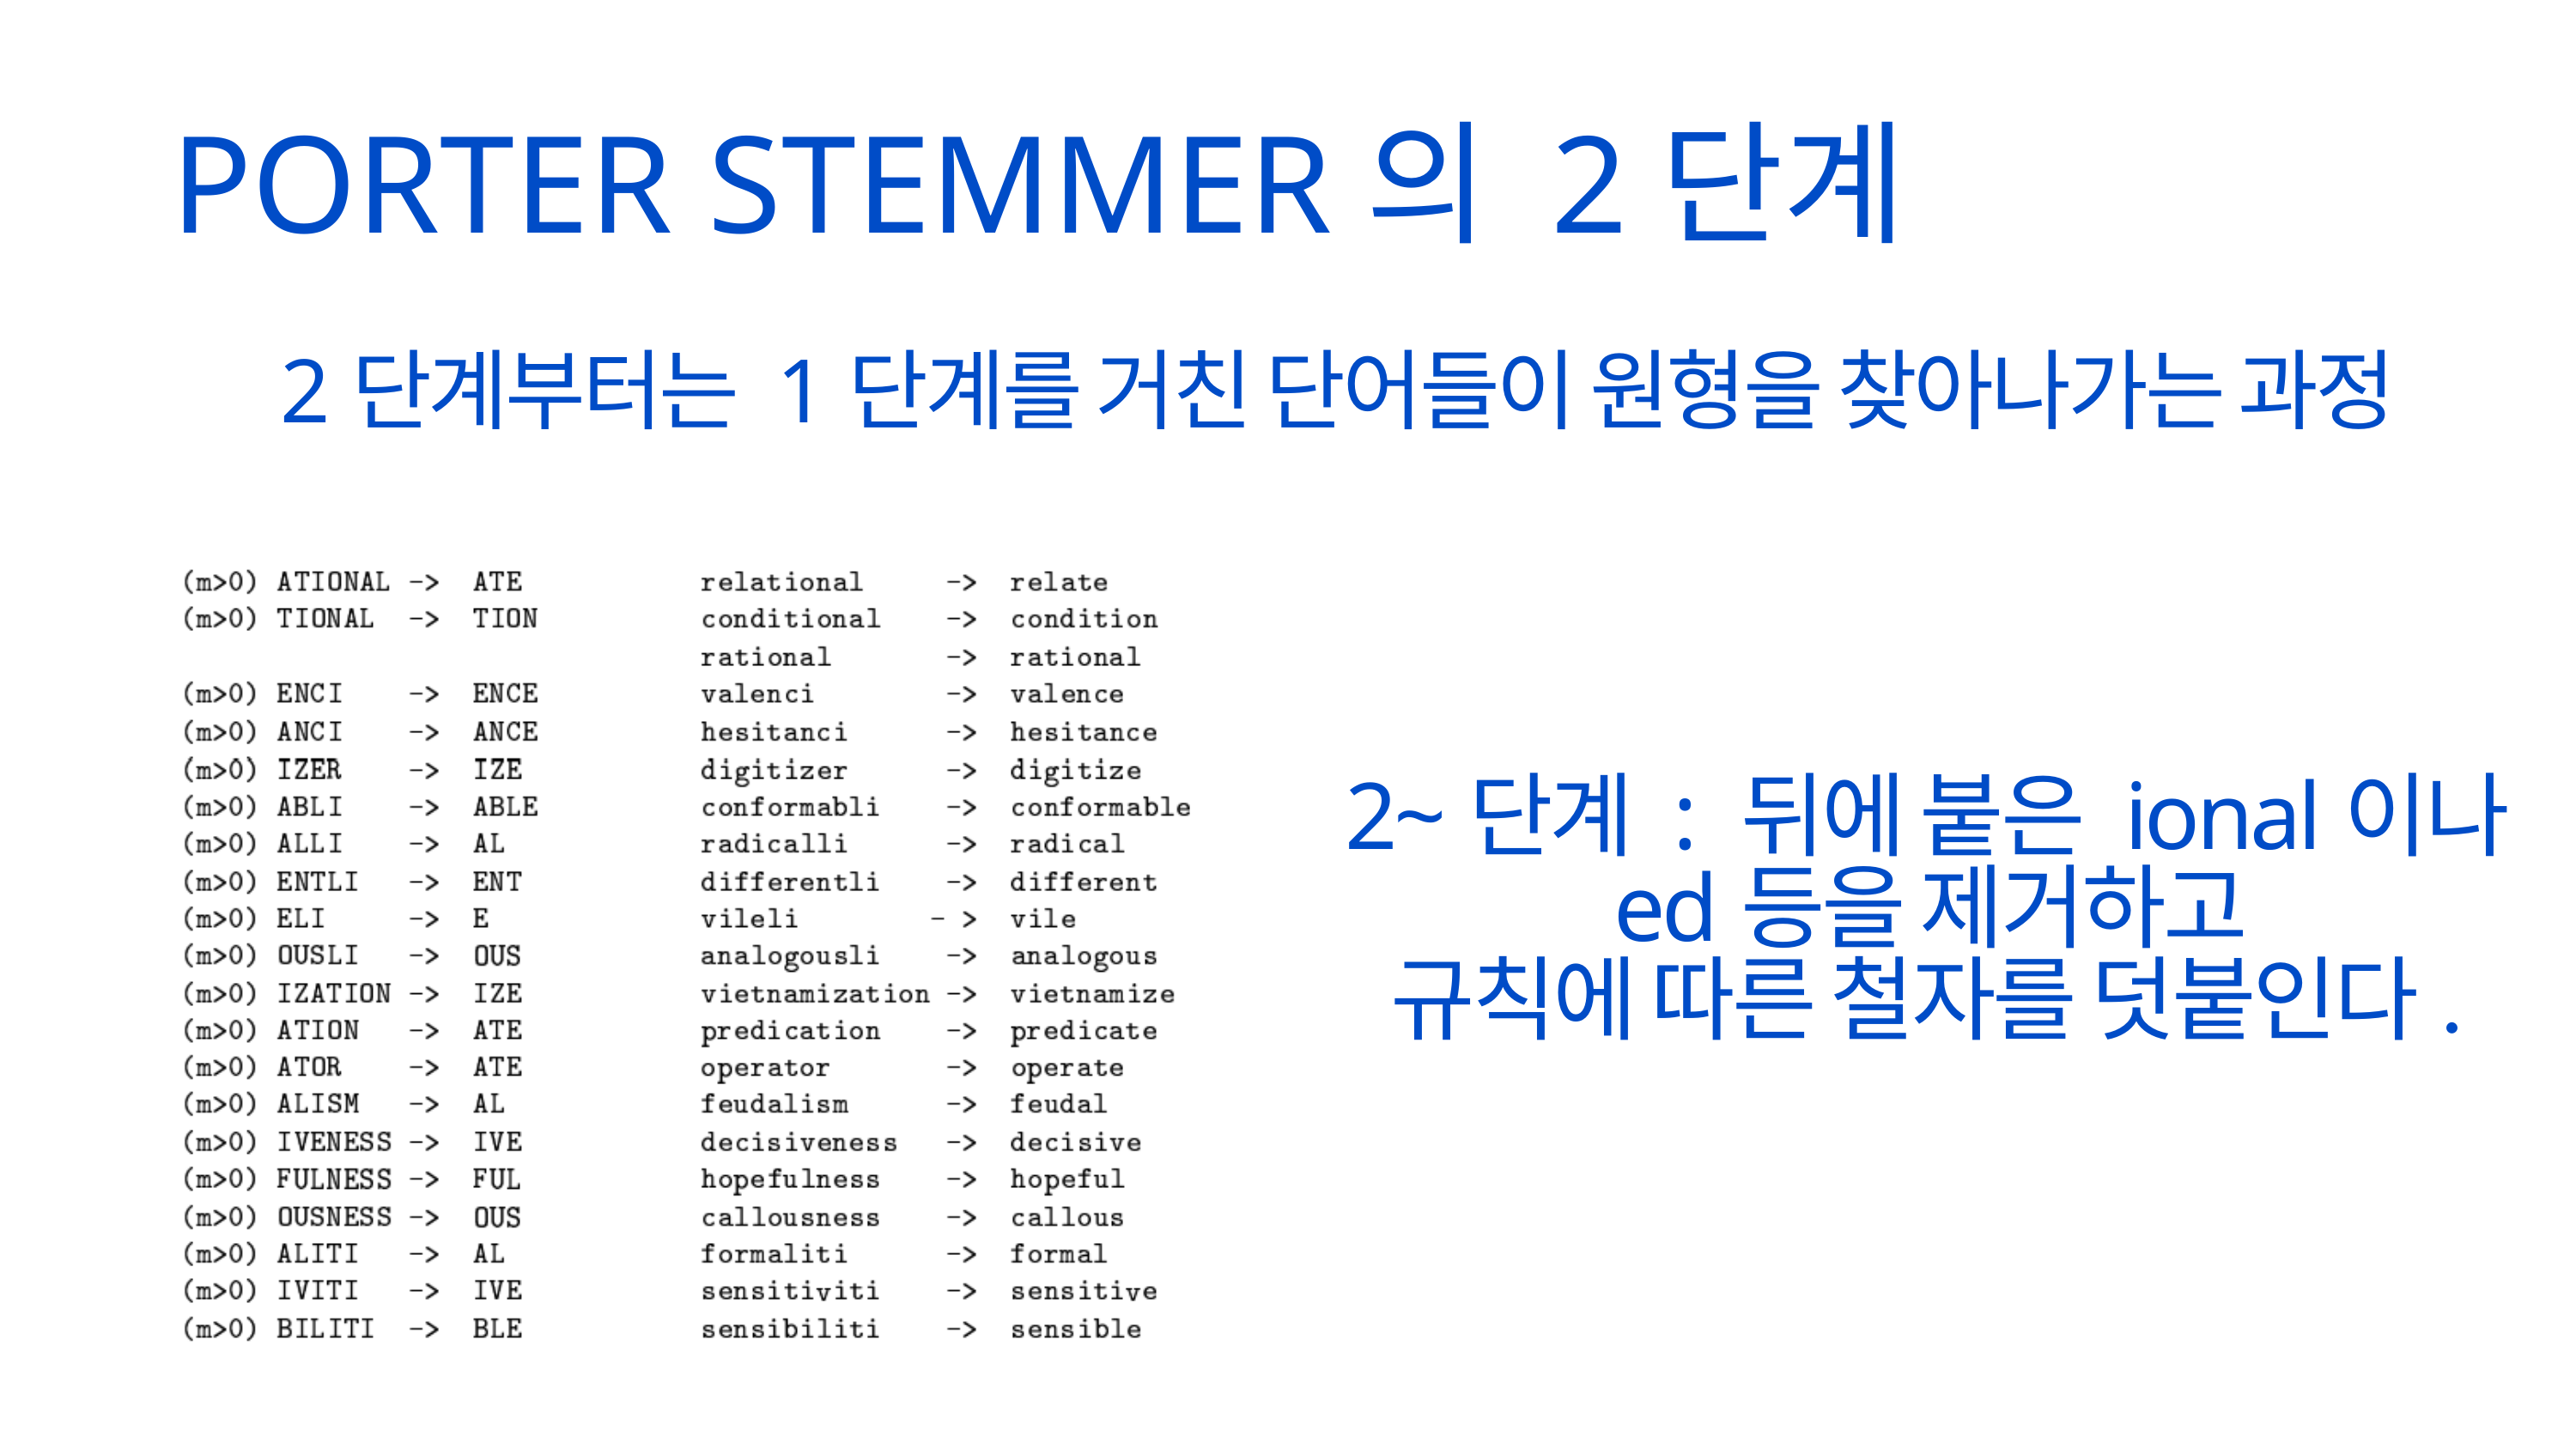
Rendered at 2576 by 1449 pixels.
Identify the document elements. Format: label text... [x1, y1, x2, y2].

text_box 2~단계 : 뒤에 붙은 ional이나 ed등을 제거하고 규칙에 따른 철자를 덧붙인다. [1341, 775, 2513, 1052]
text_box [171, 551, 1257, 1368]
text_box 2단계부터는 1단계를 거친 단어들이 원형을 찾아나가는 과정 [161, 353, 2513, 441]
text_box PORTER STEMMER의 2단계 [171, 125, 2050, 260]
